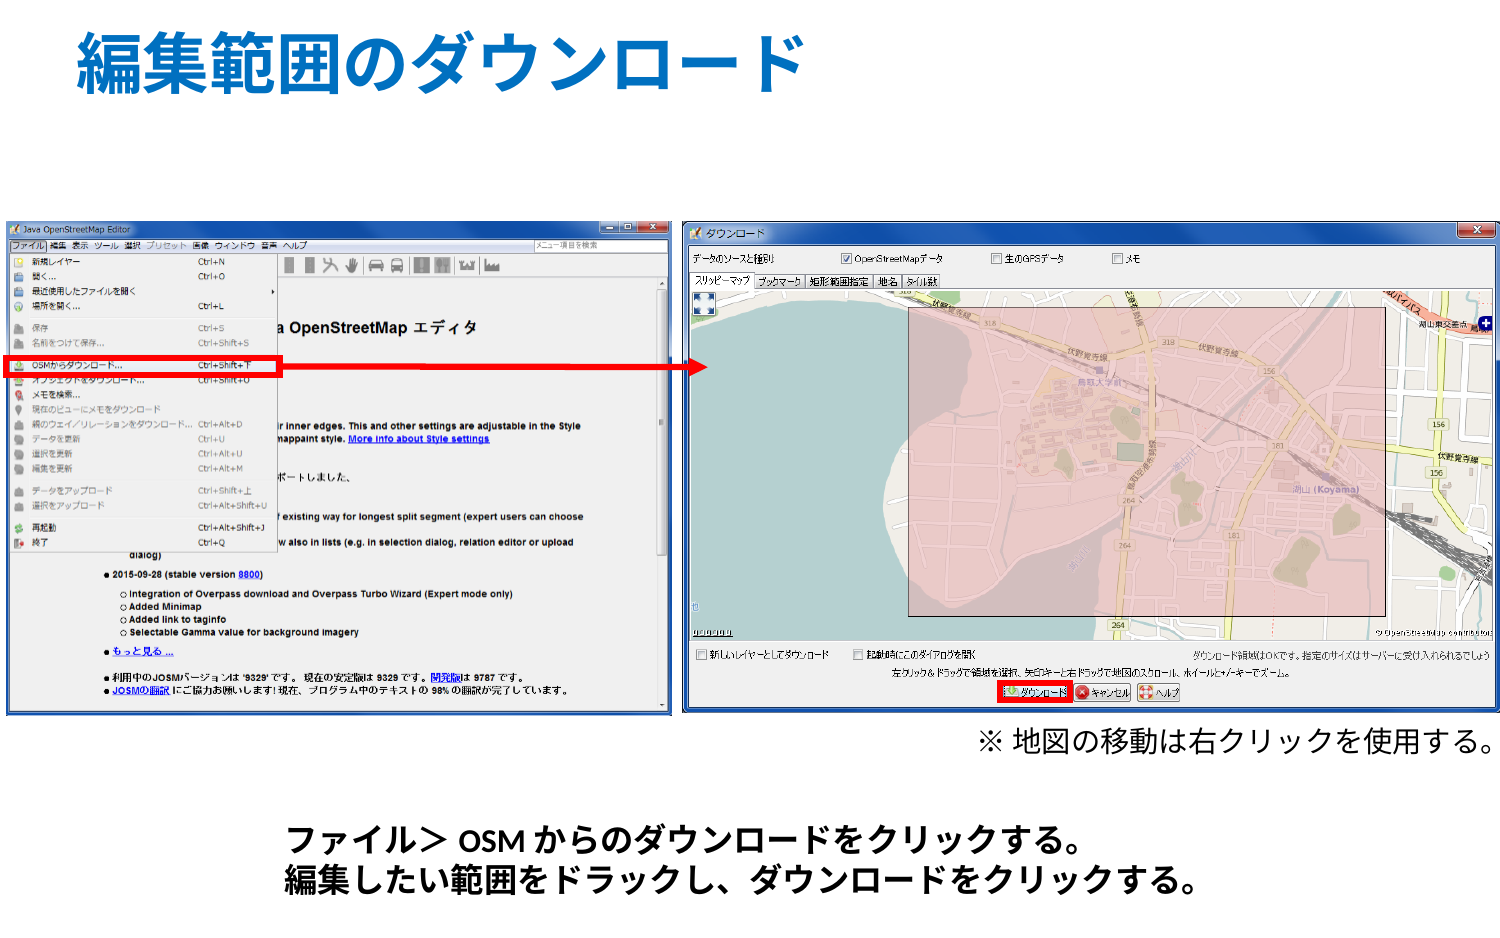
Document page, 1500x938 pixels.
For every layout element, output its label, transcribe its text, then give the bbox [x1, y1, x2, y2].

text_box ファイル＞OSMからのダウンロードをクリックする。 編集したい範囲をドラックし、ダウンロードをクリックする。 [269, 811, 1231, 907]
title 編集範囲のダウンロード [60, 25, 1355, 109]
picture [6, 221, 672, 716]
text_box ※地図の移動は右クリックを使用する。 [961, 715, 1500, 766]
picture [682, 221, 1500, 713]
